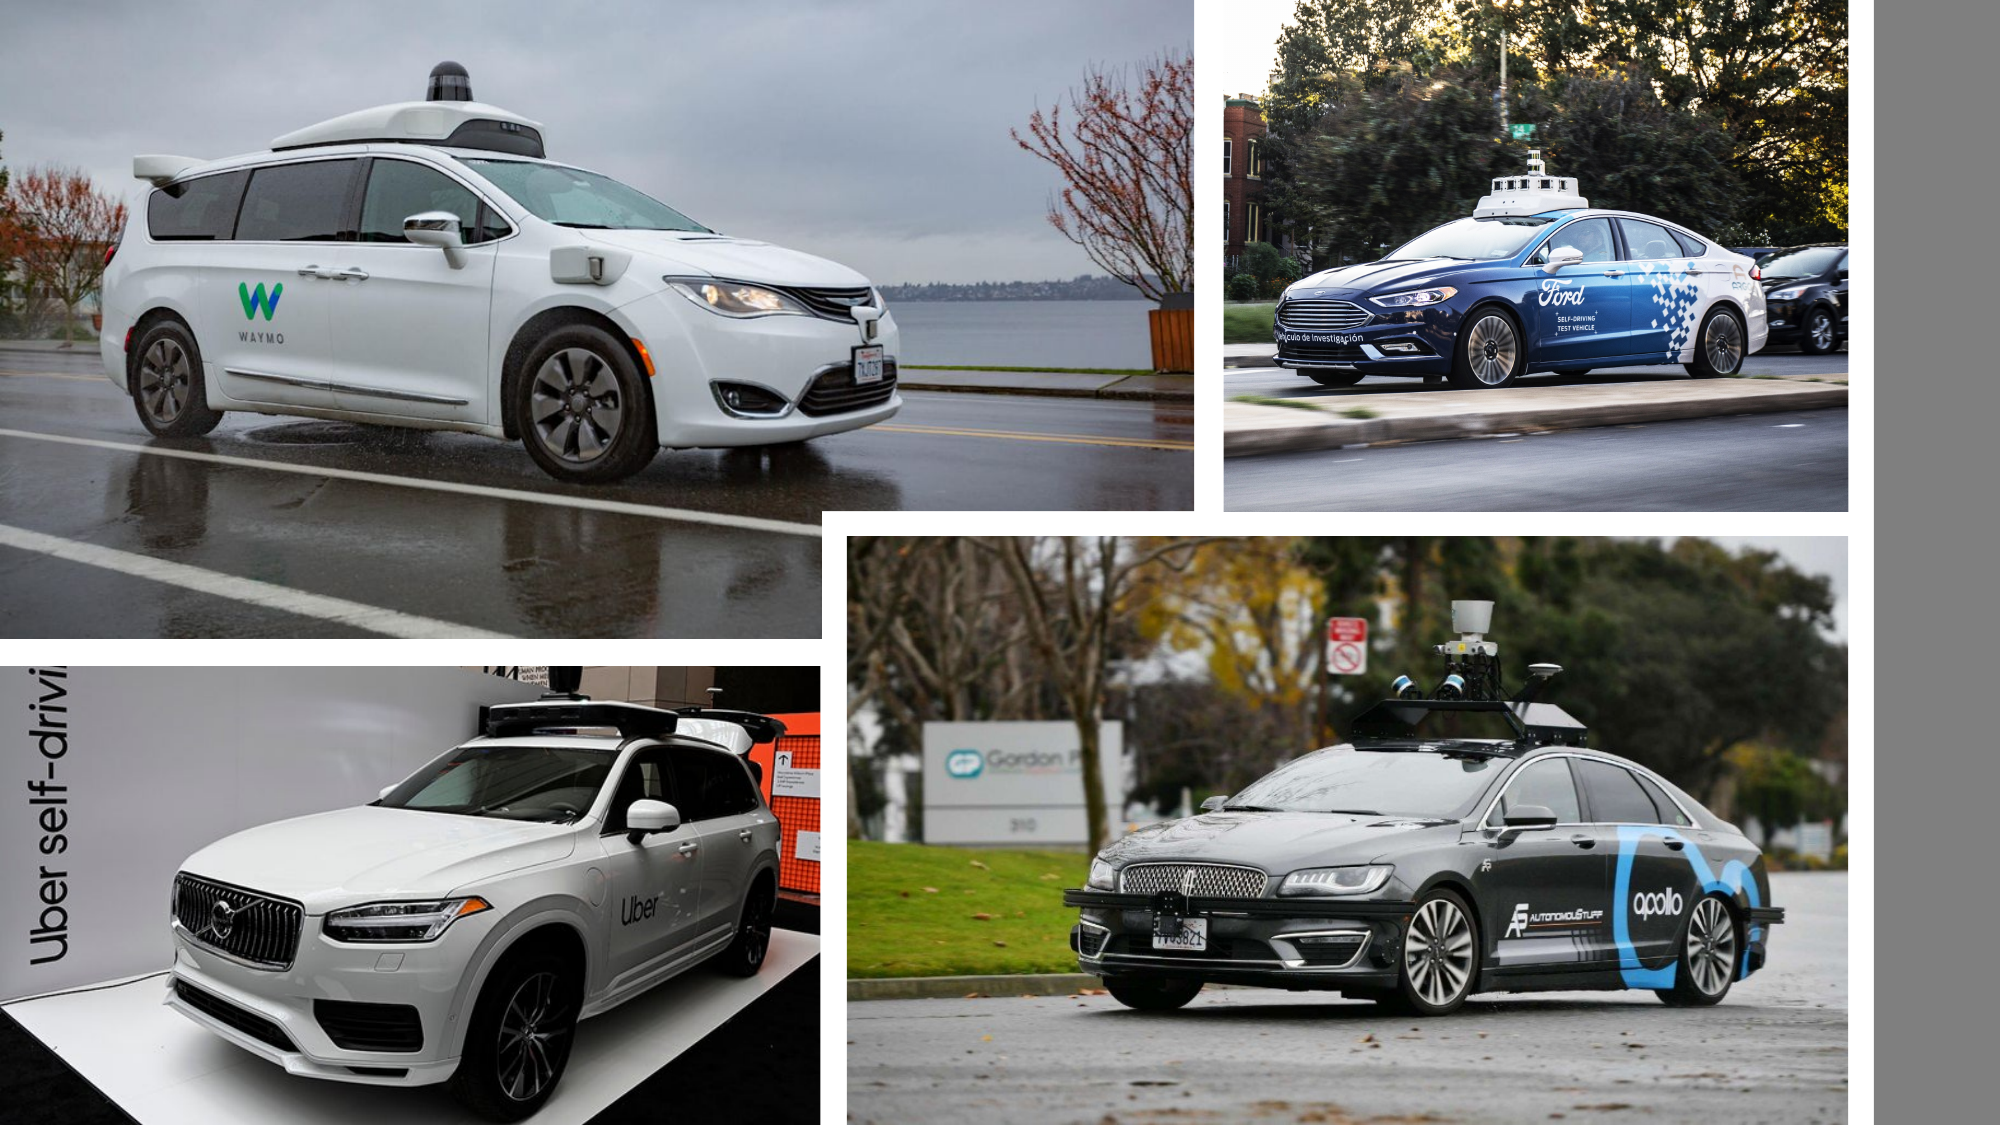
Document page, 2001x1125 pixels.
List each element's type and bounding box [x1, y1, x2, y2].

picture [0, 0, 1849, 1125]
text_box [1873, 0, 2000, 1125]
picture [1223, 0, 1849, 512]
picture [0, 666, 821, 1125]
